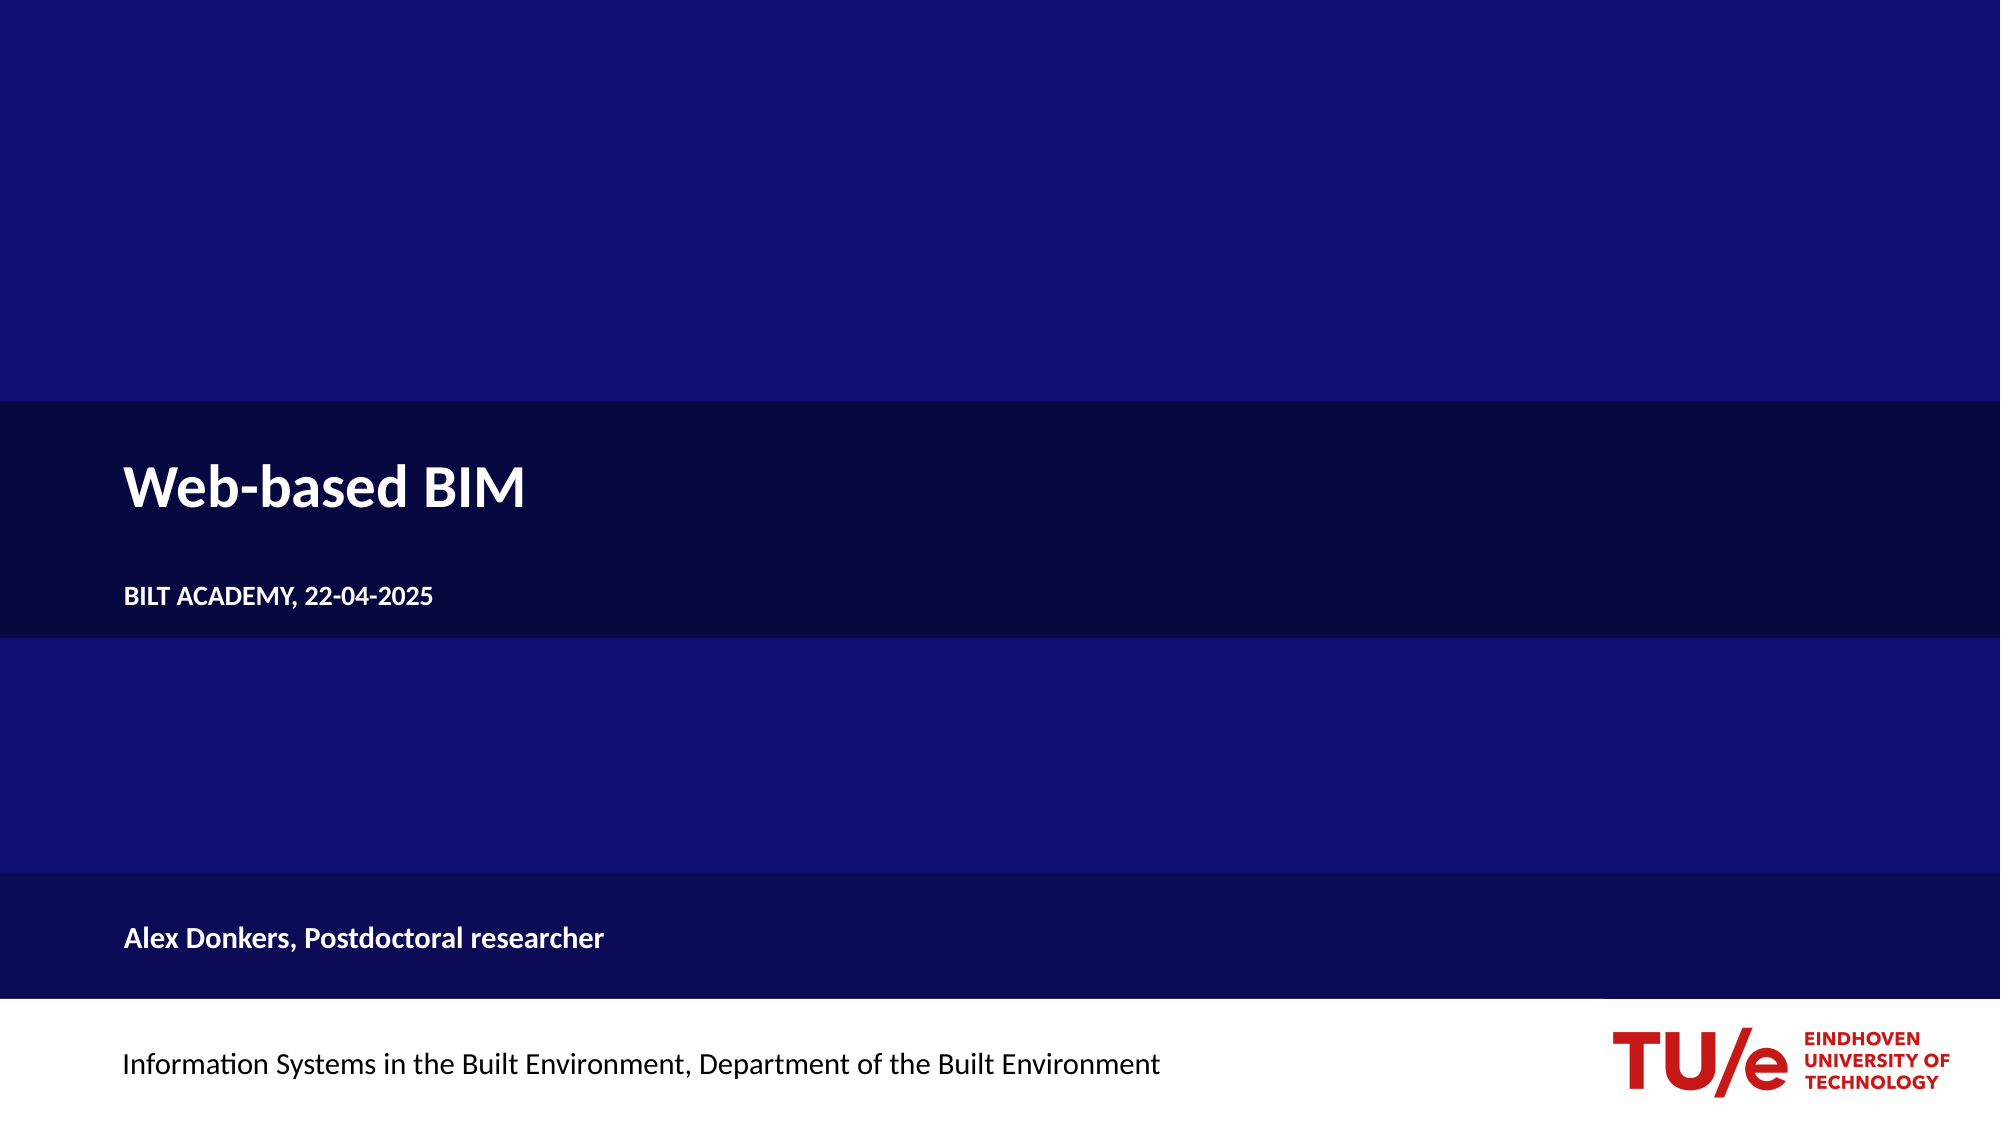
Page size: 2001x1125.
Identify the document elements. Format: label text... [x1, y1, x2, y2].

picture [1606, 999, 2000, 1125]
title Web-based BIM [0, 401, 2000, 574]
list Alex Donkers, Postdoctoral researcher [0, 872, 2000, 999]
list Information Systems in the Built Environment, Department of the Built Environment [0, 998, 1606, 1125]
subtitle BILT Academy, 22-04-2025 [0, 574, 2000, 638]
